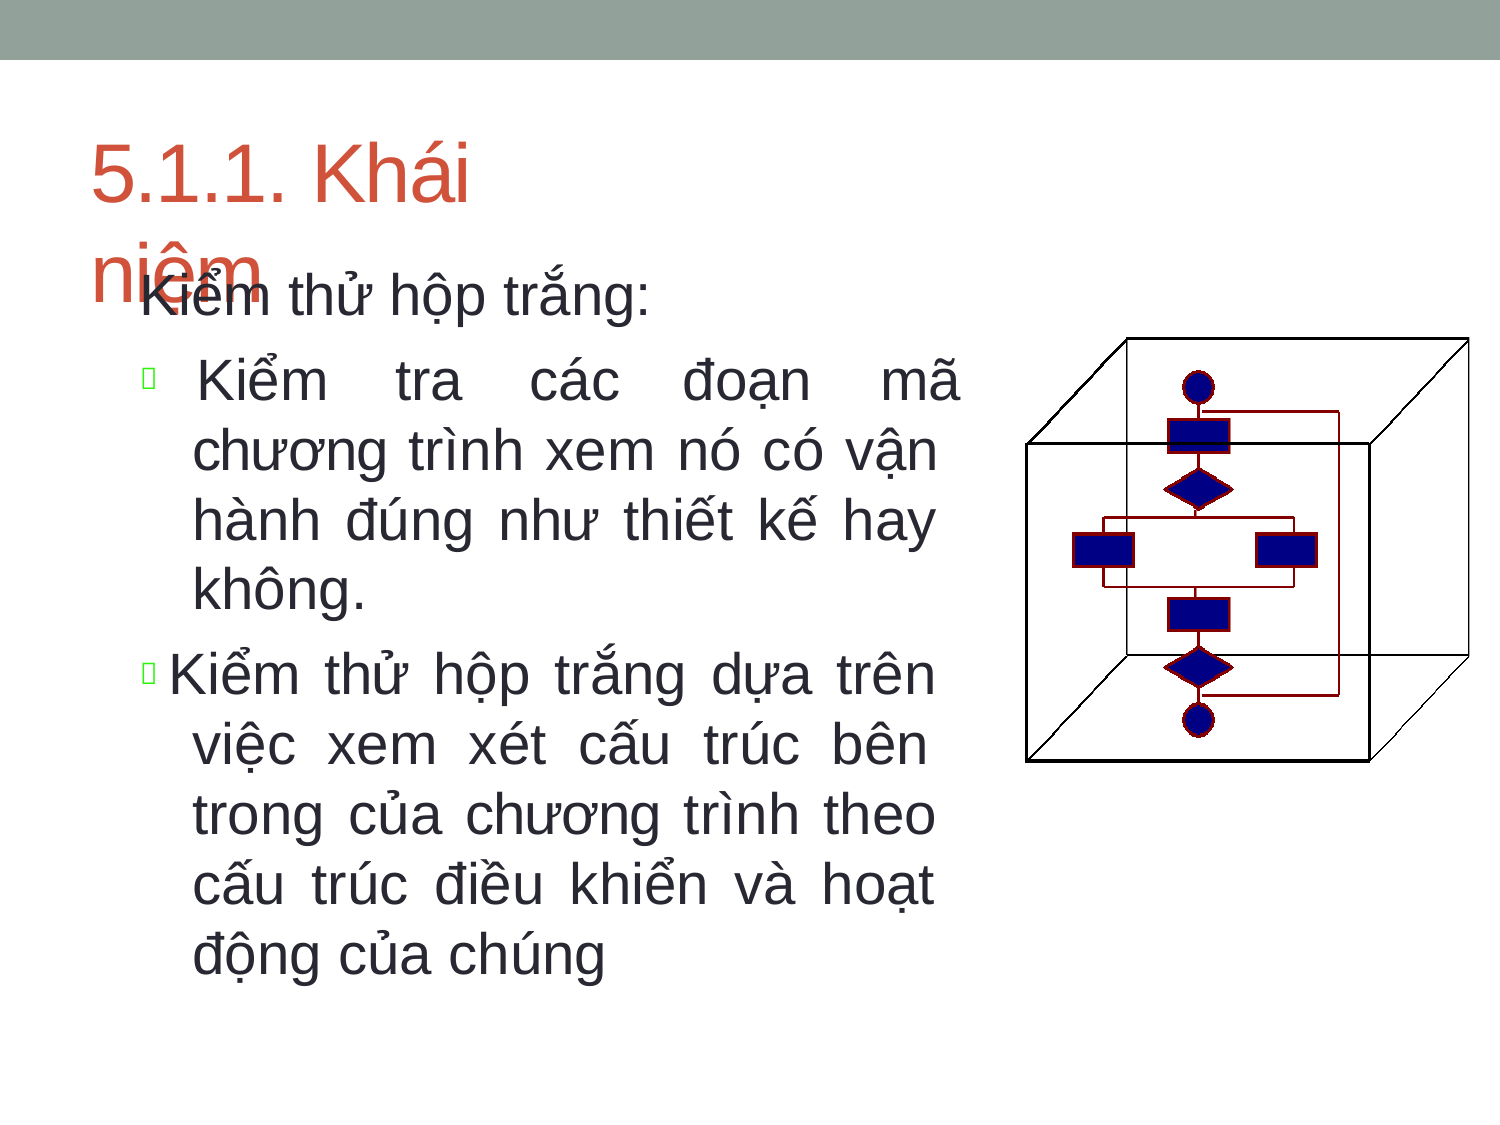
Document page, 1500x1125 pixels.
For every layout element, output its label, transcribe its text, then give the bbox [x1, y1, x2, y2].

text_box [1025, 337, 1470, 763]
text_box Kiểm thử hộp trắng:  Kiểm tra các [135, 240, 657, 409]
text_box đoạn mã [680, 339, 962, 409]
title 5.1.1. Khái niệm [87, 116, 664, 319]
text_box chương trình xem nó có vận hành đúng như thiết kế hay không.  Kiểm thử hộp trắng dựa trên việc xem xét cấu trúc bên trong của chương trình theo cấu trúc điều khiển và hoạt động của chúng [131, 409, 968, 987]
